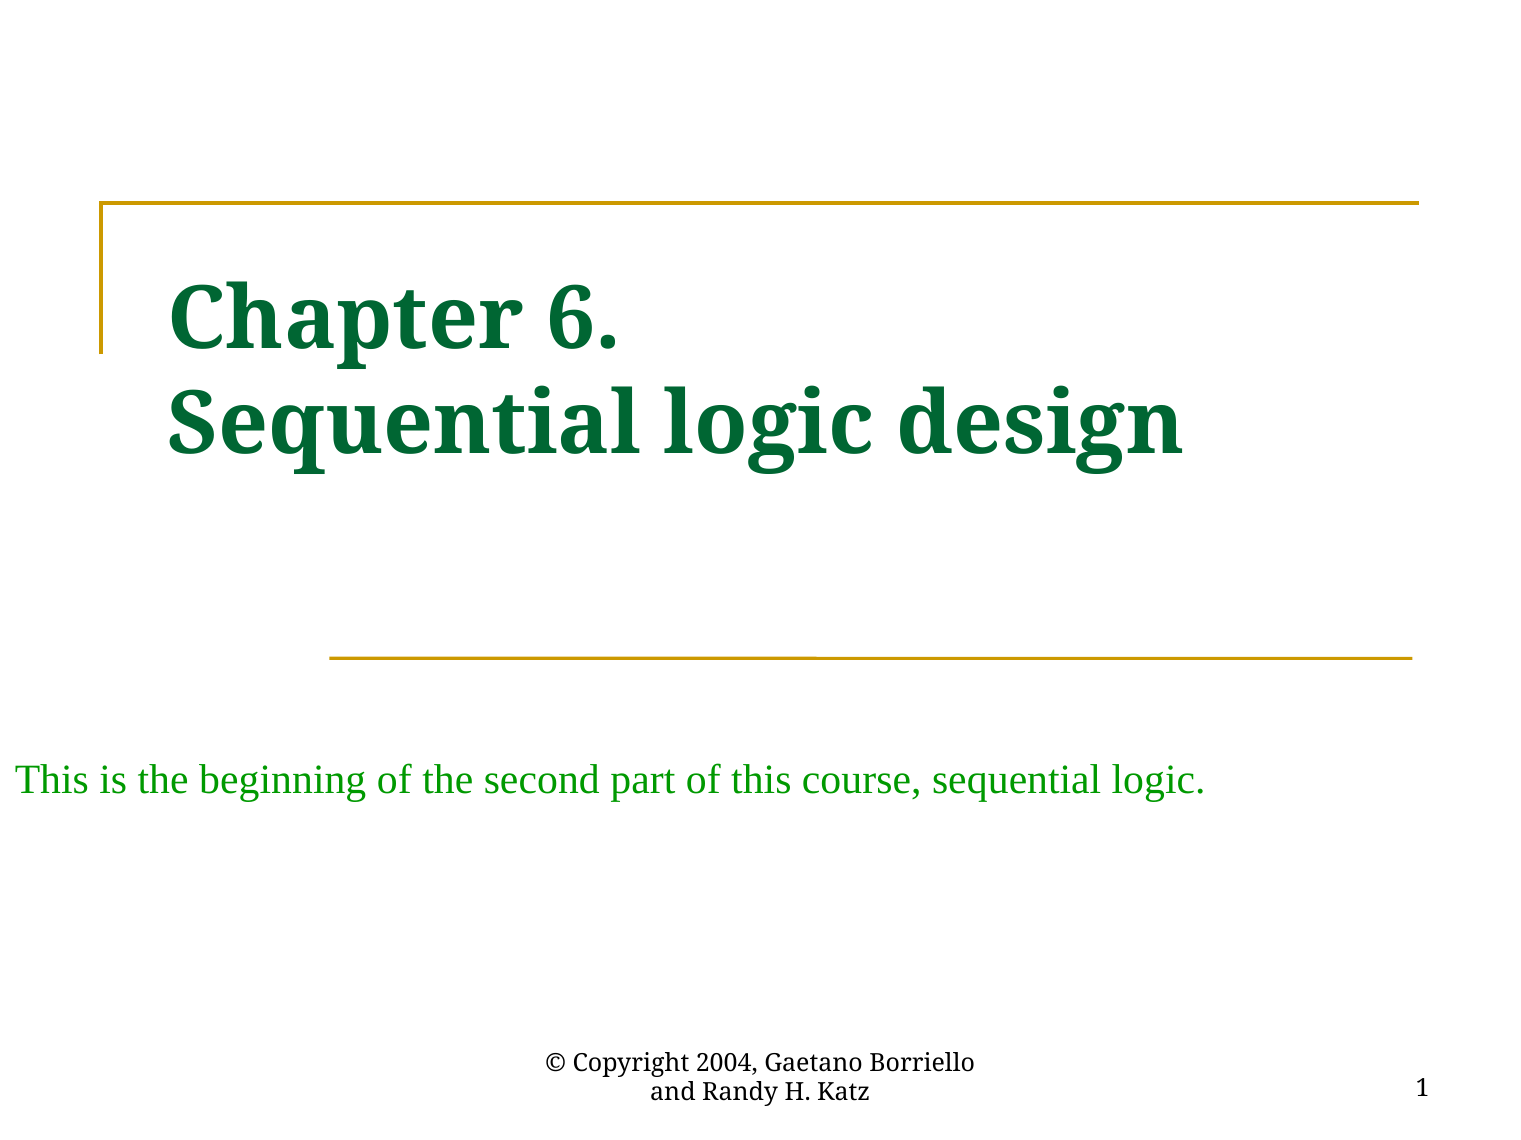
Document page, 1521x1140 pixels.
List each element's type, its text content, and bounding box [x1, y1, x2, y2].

slide_number 1 [1089, 1037, 1445, 1114]
title Chapter 6. Sequential logic design [152, 253, 1420, 545]
footer © Copyright 2004, Gaetano Borriello and Randy H. Katz [519, 1037, 1002, 1114]
text_box This is the beginning of the second part of this course, sequential logic. [0, 744, 1521, 809]
